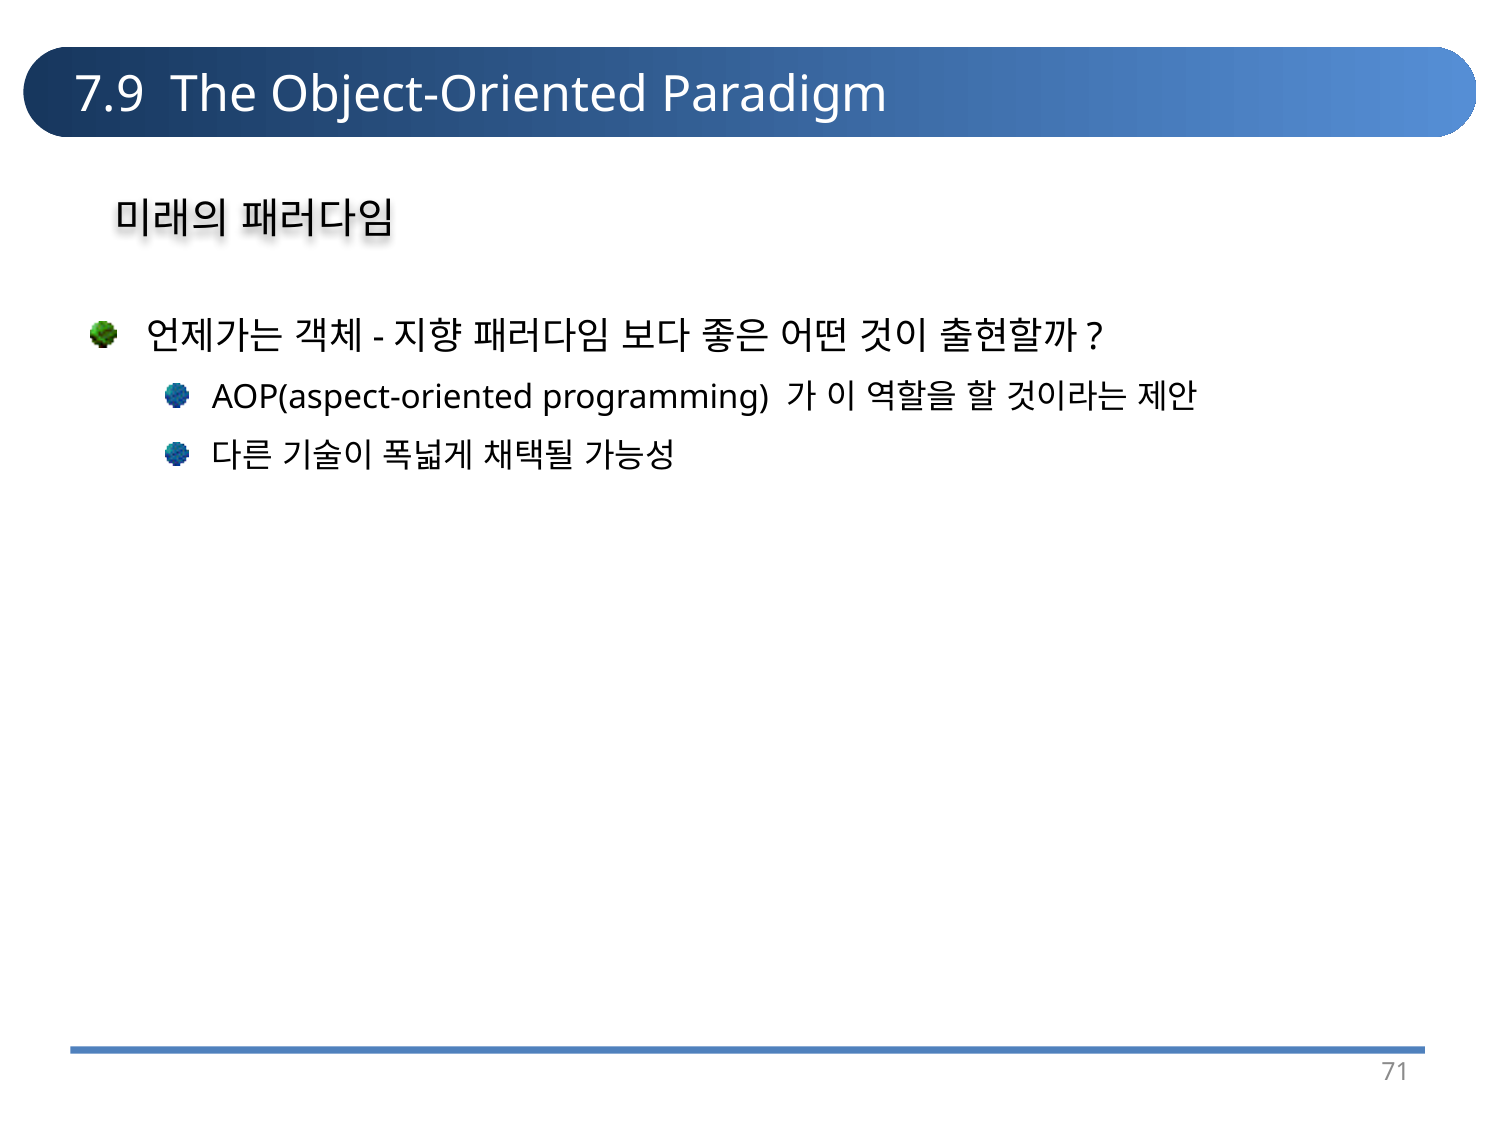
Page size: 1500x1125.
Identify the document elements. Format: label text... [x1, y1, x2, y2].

list 미래의 패러다임 [60, 180, 450, 255]
picture [165, 442, 189, 466]
title 7.9 The Object-Oriented Paradigm [59, 56, 1410, 126]
list 언제가는 객체-지향 패러다임 보다 좋은 어떤 것이 출현할까? AOP(aspect-oriented programming) 가 이 역할을 할 것이라는 제안 다른 기술이 폭넓게 채택될 가능성 [74, 290, 1471, 1006]
slide_number 71 [1074, 1042, 1425, 1103]
picture [90, 321, 117, 348]
picture [165, 383, 189, 408]
